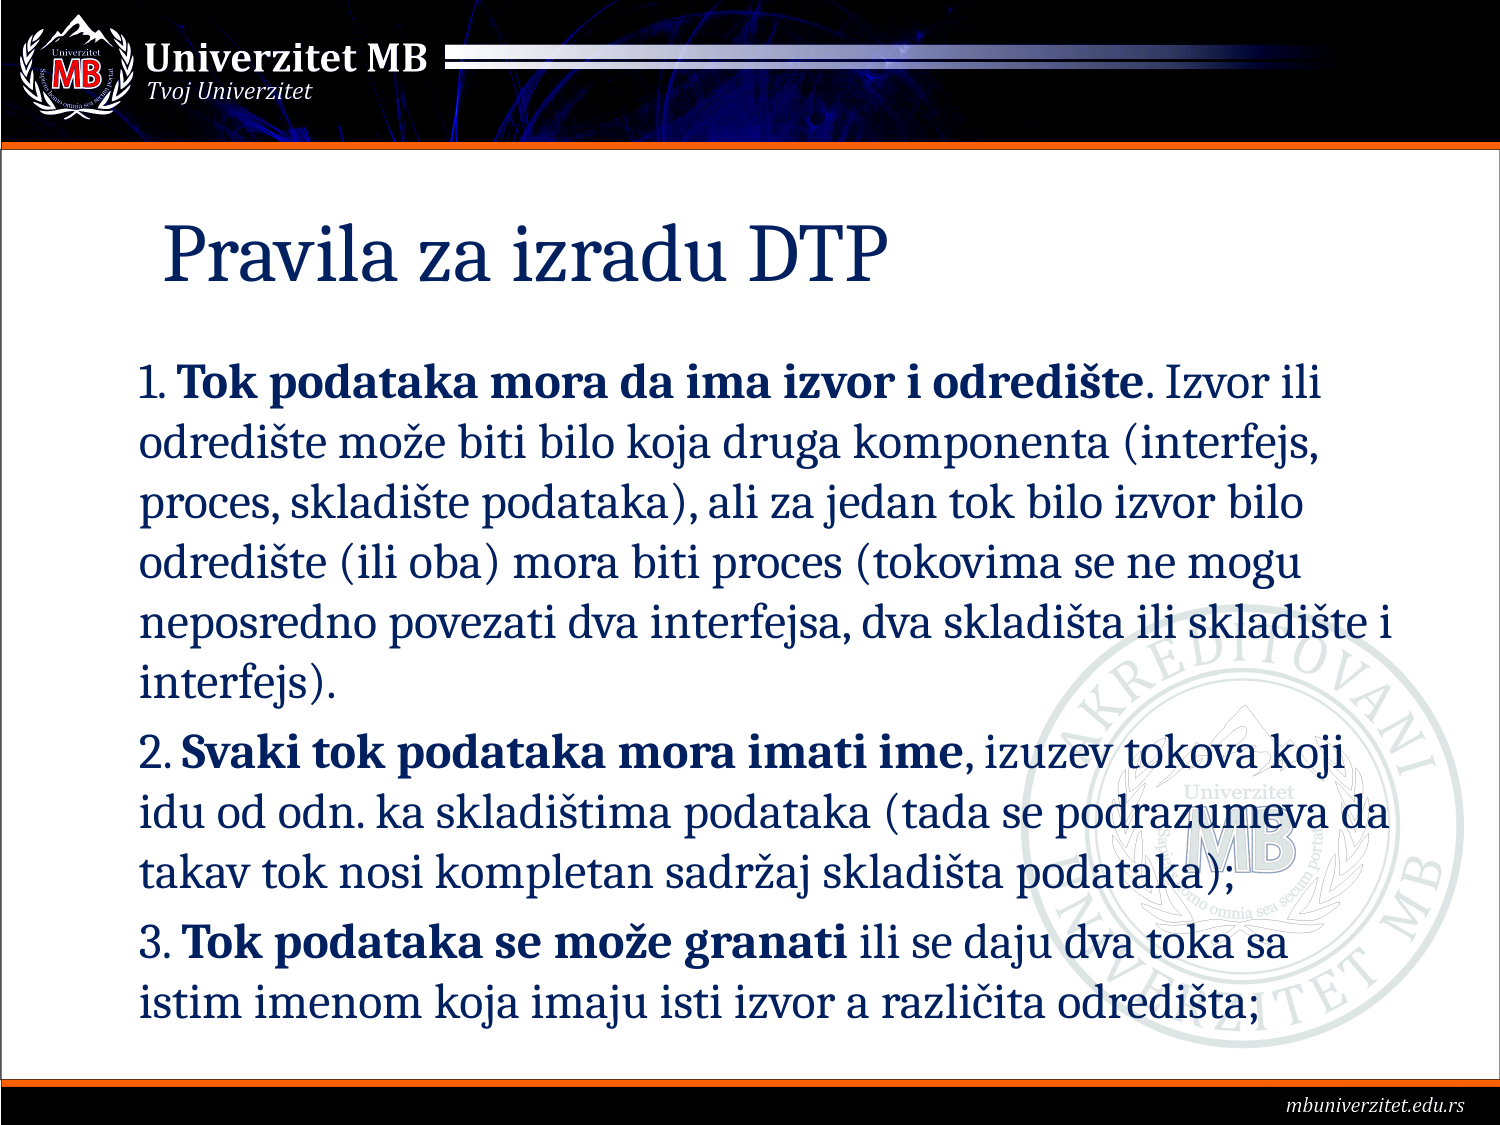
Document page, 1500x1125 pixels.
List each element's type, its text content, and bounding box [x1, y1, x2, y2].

picture [0, 0, 1500, 1125]
list 1. Tok podataka mora da ima izvor i odredište. Izvor ili odredište može biti bilo koja druga komponenta (interfejs, proces, skladište podataka), ali za jedan tok bilo izvor bilo odredište (ili oba) mora biti proces (tokovima se ne mogu neposredno povezati dva interfejsa, dva skladišta ili skladište i interfejs). 2. Svaki tok podataka mora imati ime, izuzev tokova koji idu od odn. ka skladištima podataka (tada se podrazumeva da takav tok nosi kompletan sadržaj skladišta podataka); 3. Tok podataka se može granati ili se daju dva toka sa istim imenom koja imaju isti izvor a različita odredišta; [123, 340, 1412, 1037]
text_box Pravila za izradu DTP [147, 184, 1400, 313]
